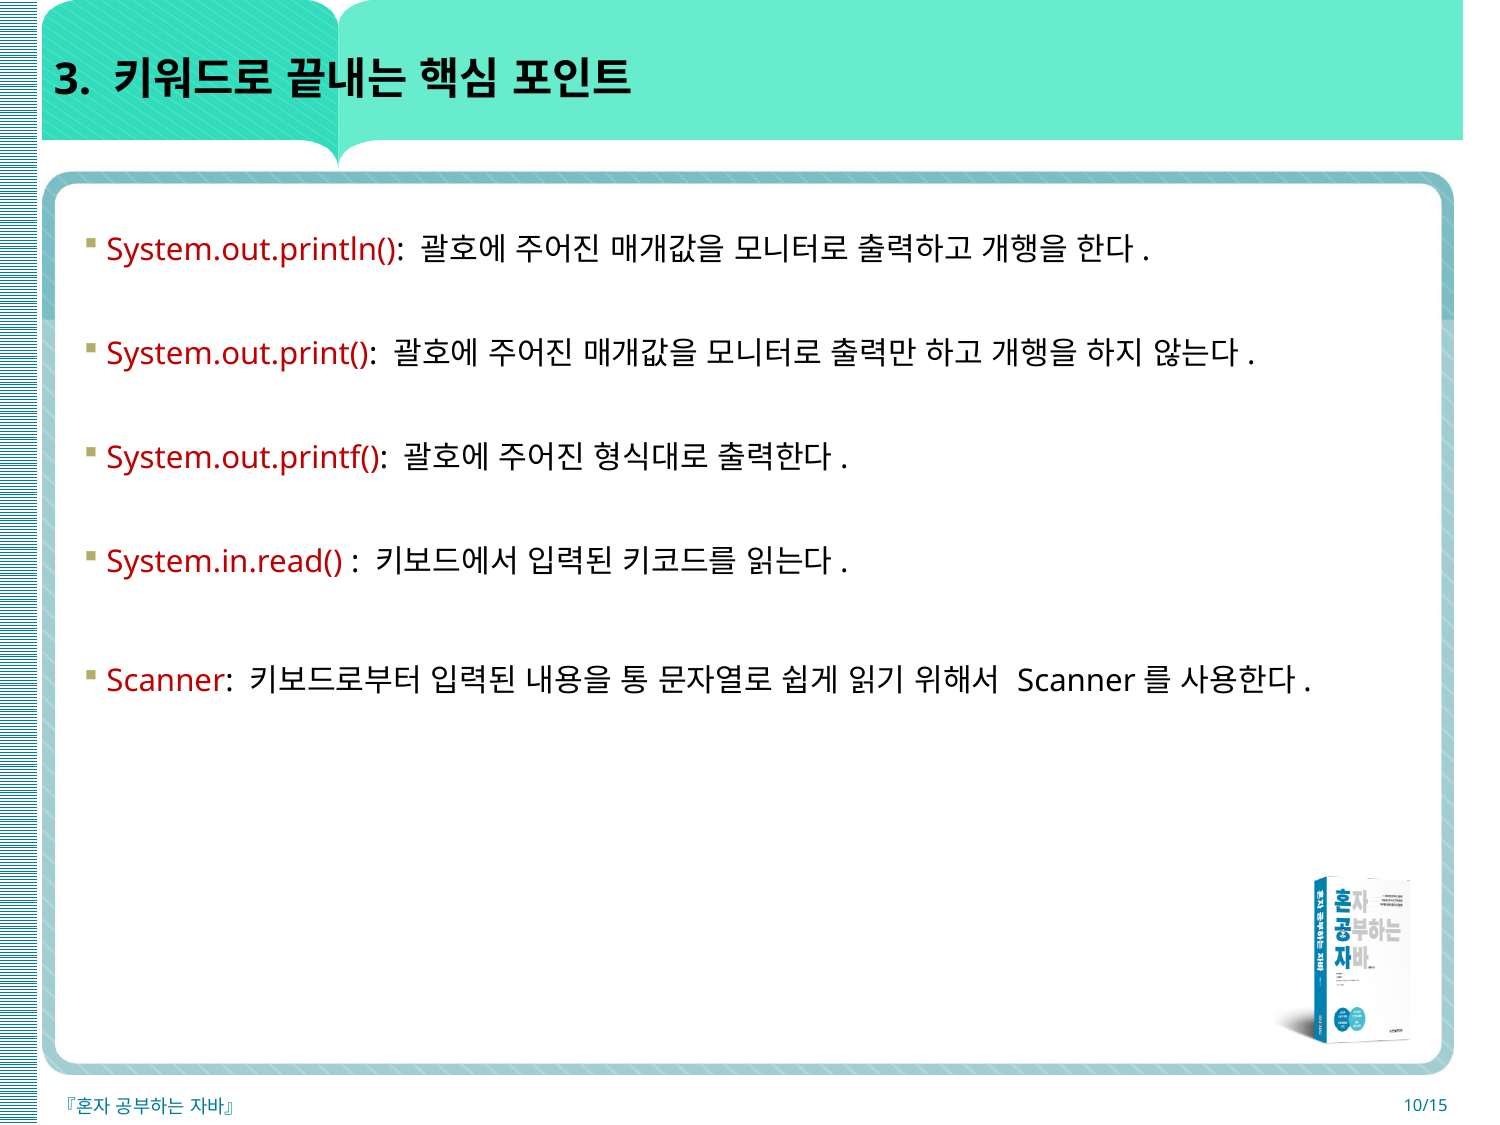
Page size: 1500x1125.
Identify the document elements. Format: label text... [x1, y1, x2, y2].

list System.out.println(): 괄호에 주어진 매개값을 모니터로 출력하고 개행을 한다. System.out.print(): 괄호에 주어진 매개값을 모니터로 출력만 하고 개행을 하지 않는다. System.out.printf(): 괄호에 주어진 형식대로 출력한다. System.in.read() : 키보드에서 입력된 키코드를 읽는다. Scanner: 키보드로부터 입력된 내용을 통 문자열로 쉽게 읽기 위해서 Scanner를 사용한다. [24, 191, 1450, 1125]
picture [42, 0, 1488, 1122]
title 3. 키워드로 끝내는 핵심 포인트 [39, 42, 1280, 138]
